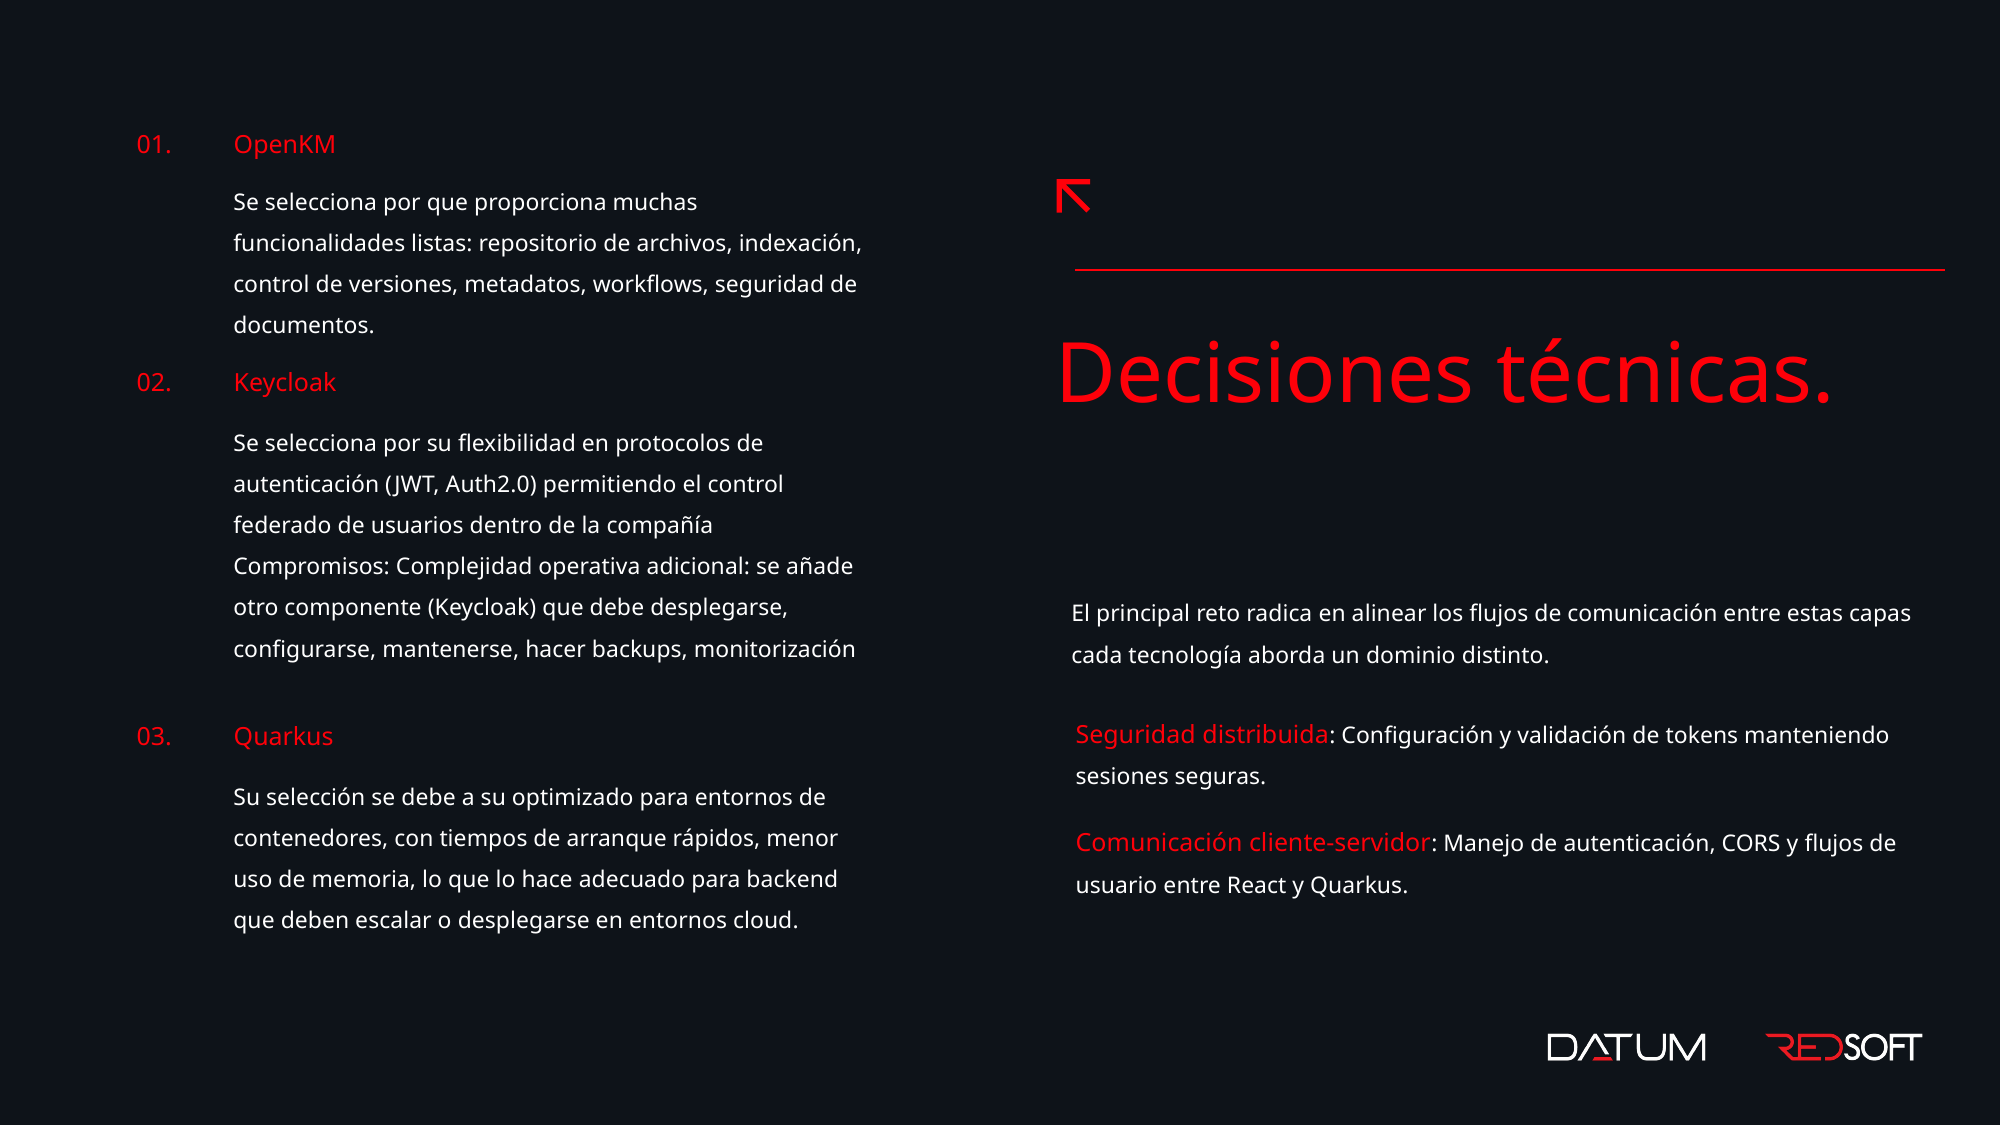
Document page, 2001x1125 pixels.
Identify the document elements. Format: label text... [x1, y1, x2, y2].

text_box 03. [121, 712, 208, 758]
text_box OpenKM [218, 121, 858, 166]
text_box Decisiones técnicas. [1040, 311, 1911, 427]
text_box El principal reto radica en alinear los flujos de comunicación entre estas capas cada tecnología aborda un dominio distinto. [1056, 577, 1941, 676]
text_box Seguridad distribuida: Configuración y validación de tokens manteniendo sesiones seguras. [1060, 695, 1945, 797]
text_box Se selecciona por su flexibilidad en protocolos de autenticación (JWT, Auth2.0) permitiendo el control federado de usuarios dentro de la compañía Compromisos: Complejidad operativa adicional: se añade otro componente (Keycloak) que debe desplegarse, configurarse, mantenerse, hacer backups, monitorización [218, 407, 888, 670]
text_box Se selecciona por que proporciona muchas funcionalidades listas: repositorio de archivos, indexación, control de versiones, metadatos, workflows, seguridad de documentos. [218, 166, 888, 399]
text_box Comunicación cliente-servidor: Manejo de autenticación, CORS y flujos de usuario entre React y Quarkus. [1060, 804, 1945, 906]
text_box Quarkus [218, 712, 858, 758]
picture [1524, 1004, 1946, 1090]
text_box [1056, 179, 1091, 213]
text_box 02. [121, 358, 198, 404]
text_box Keycloak [218, 358, 858, 404]
text_box Su selección se debe a su optimizado para entornos de contenedores, con tiempos de arranque rápidos, menor uso de memoria, lo que lo hace adecuado para backend que deben escalar o desplegarse en entornos cloud. [218, 761, 888, 941]
text_box 01. [121, 121, 198, 166]
